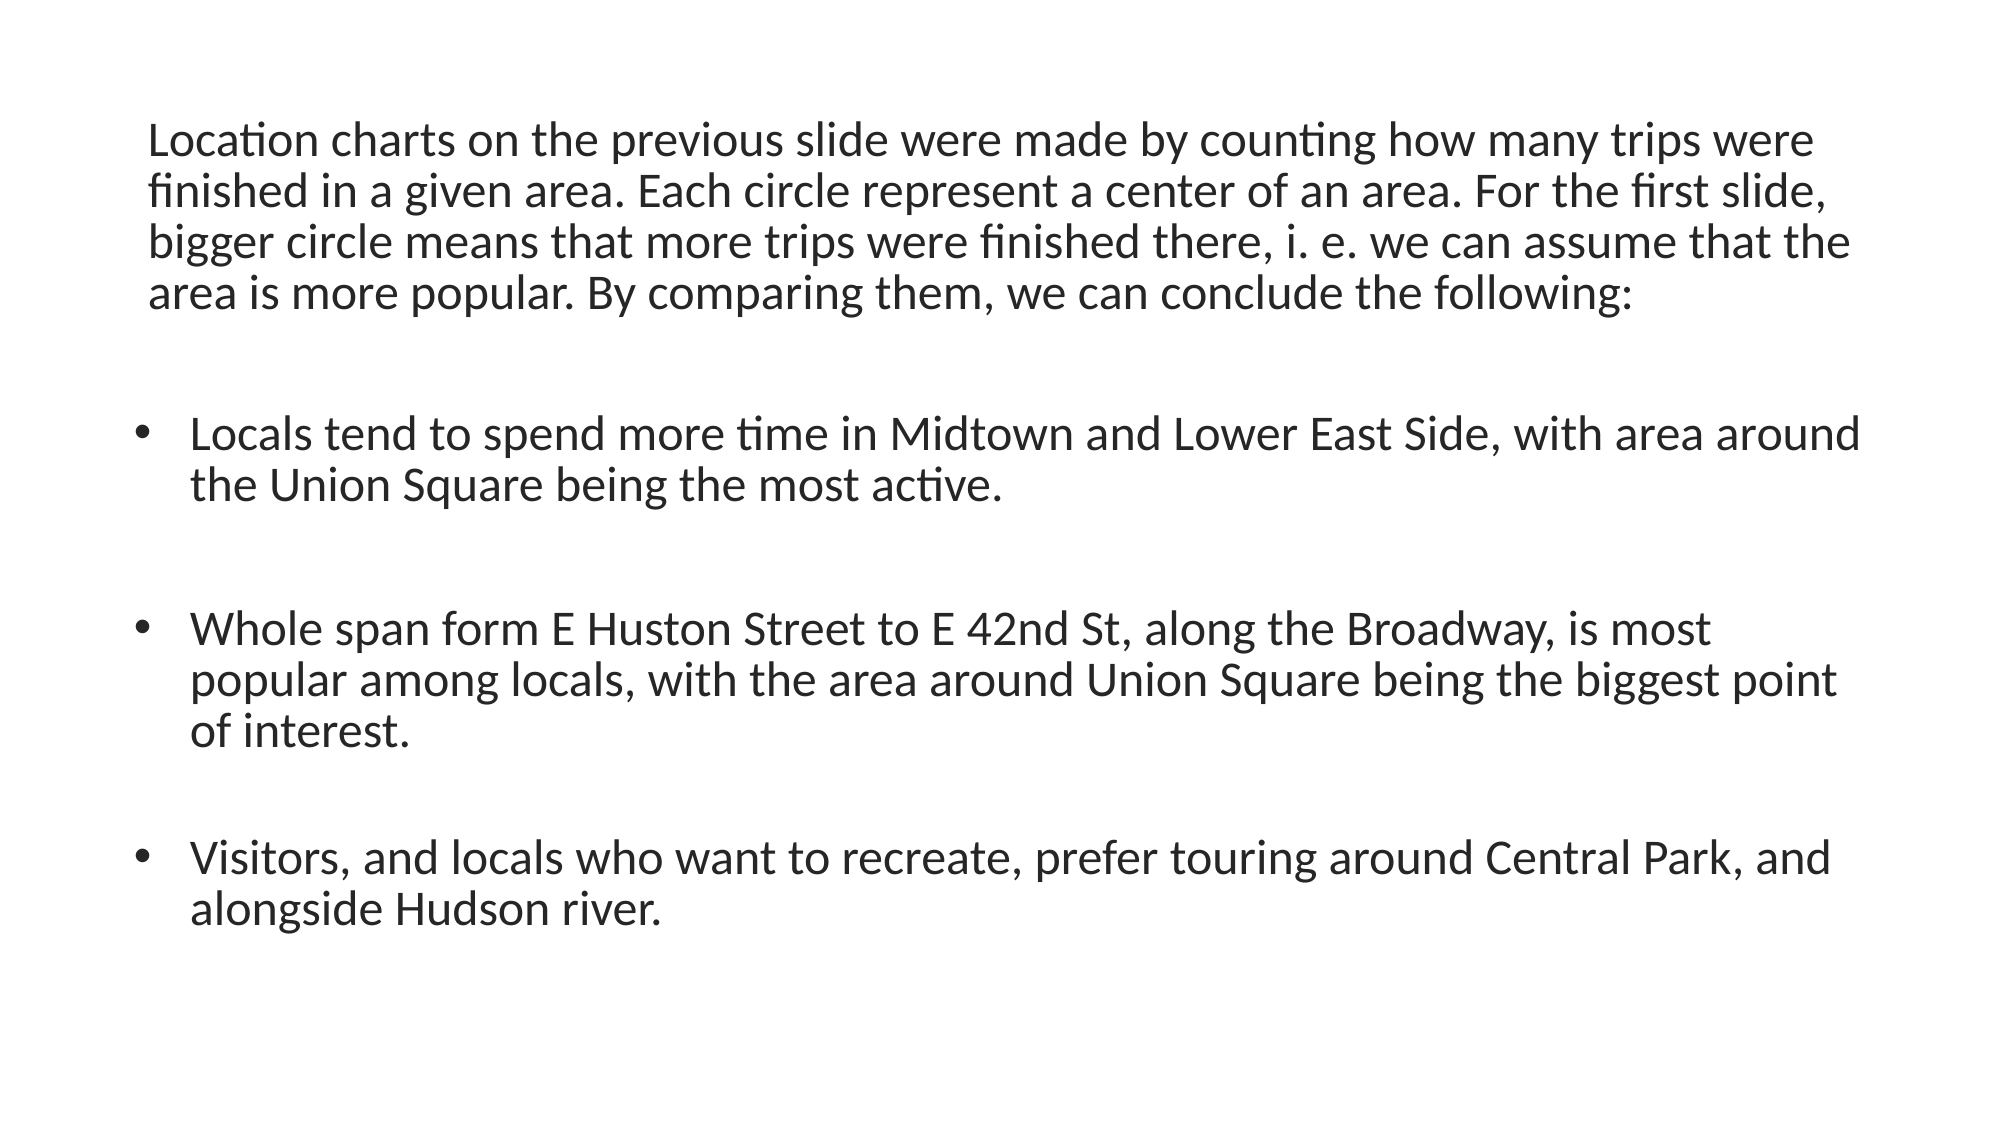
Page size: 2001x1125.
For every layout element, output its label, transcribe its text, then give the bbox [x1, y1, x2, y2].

list Location charts on the previous slide were made by counting how many trips were finished in a given area. Each circle represent a center of an area. For the first slide, bigger circle means that more trips were finished there, i. e. we can assume that the area is more popular. By comparing them, we can conclude the following: Locals tend to spend more time in Midtown and Lower East Side, with area around the Union Square being the most active. Whole span form E Huston Street to E 42nd St, along the Broadway, is most popular among locals, with the area around Union Square being the biggest point of interest. Visitors, and locals who want to recreate, prefer touring around Central Park, and alongside Hudson river. [117, 108, 1882, 993]
